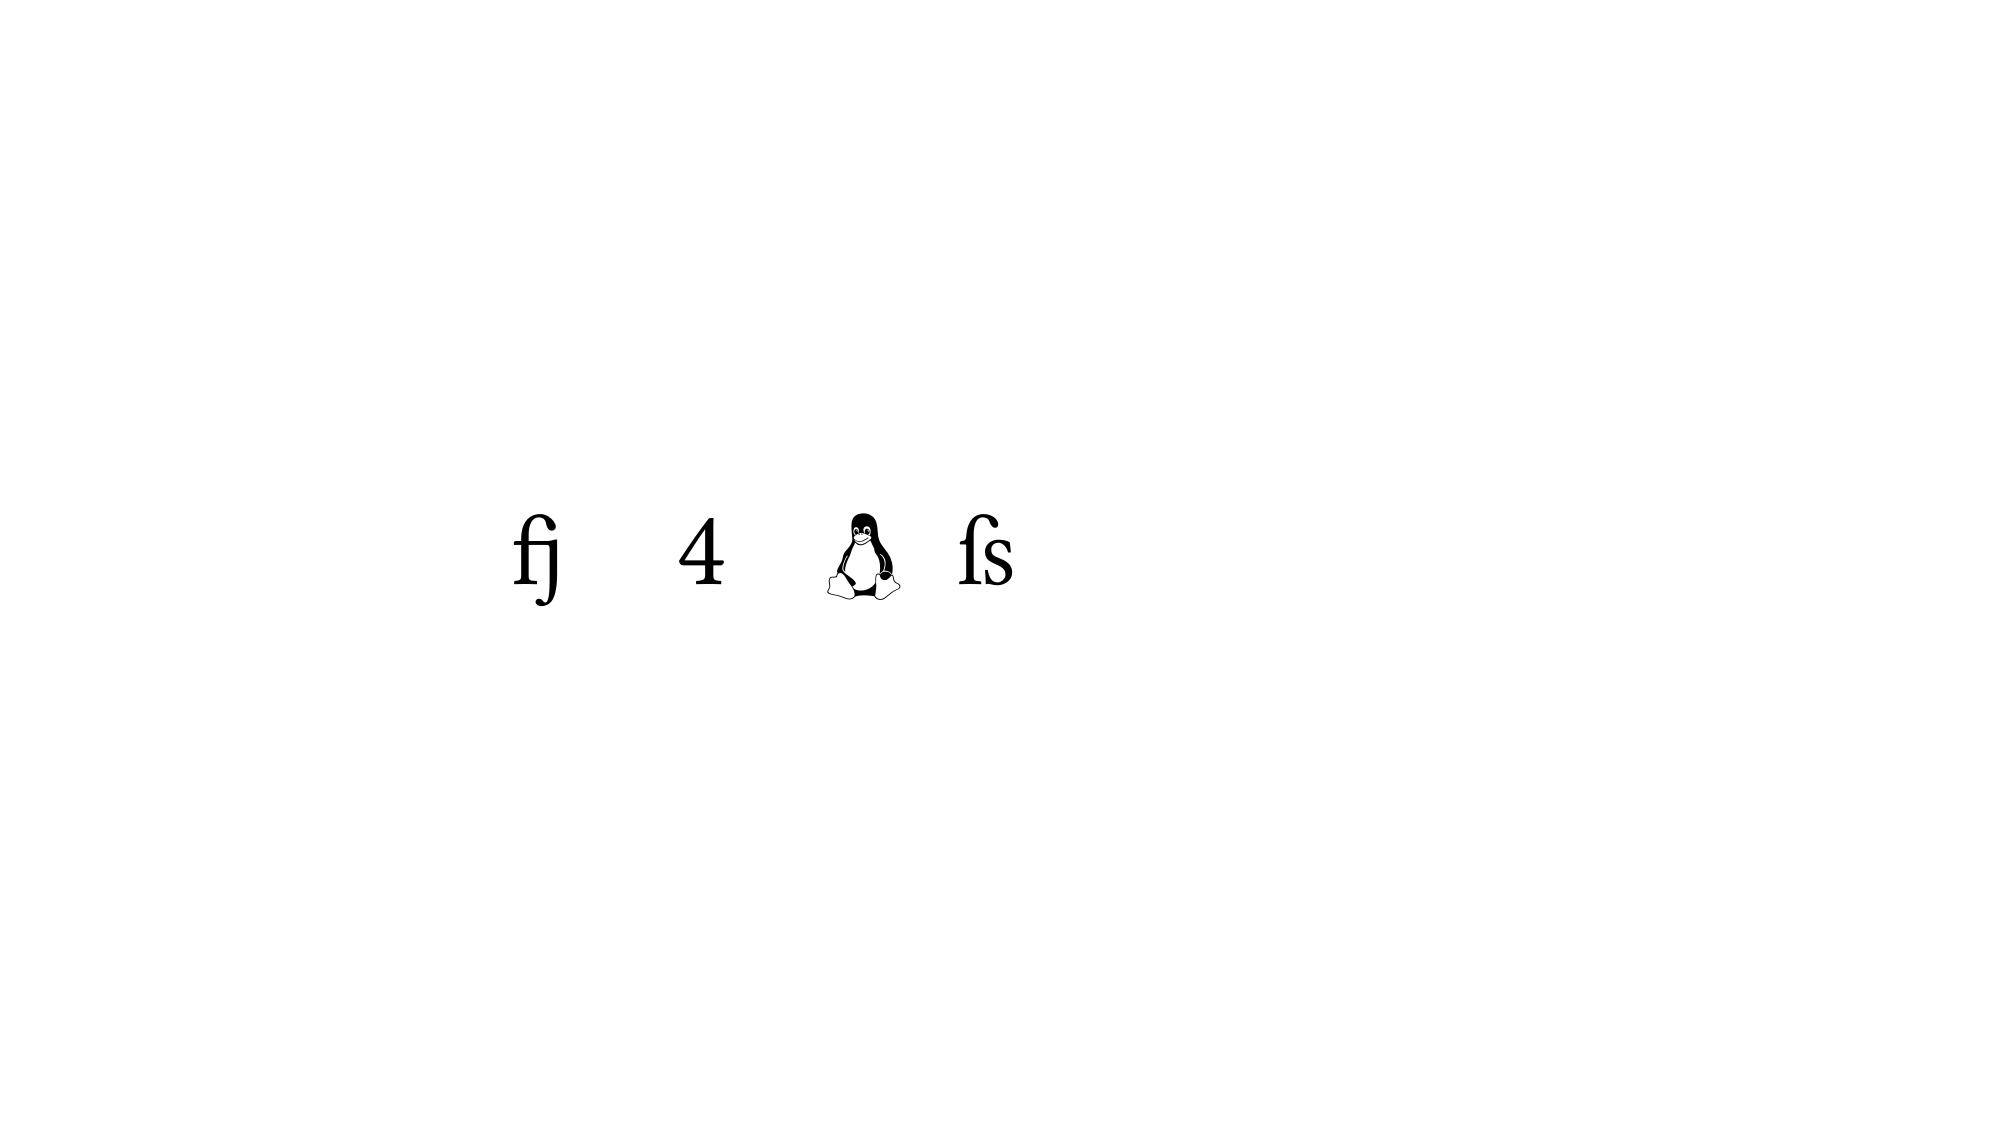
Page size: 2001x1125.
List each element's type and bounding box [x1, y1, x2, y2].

picture [512, 495, 1488, 630]
